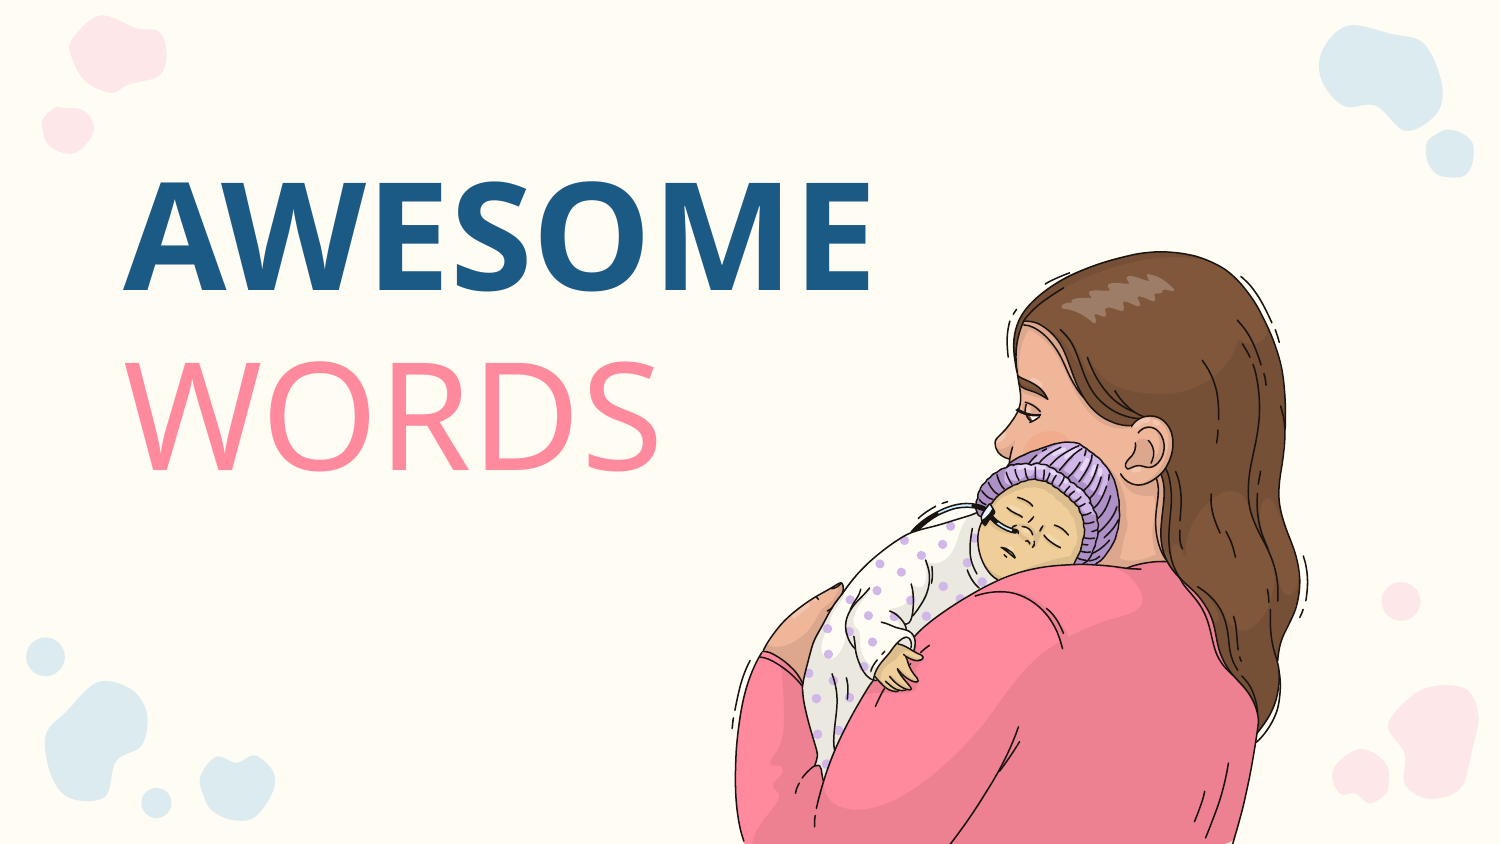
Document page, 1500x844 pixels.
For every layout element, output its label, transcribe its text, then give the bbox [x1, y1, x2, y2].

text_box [731, 250, 1310, 844]
title AWESOME WORDS [108, 112, 1045, 528]
